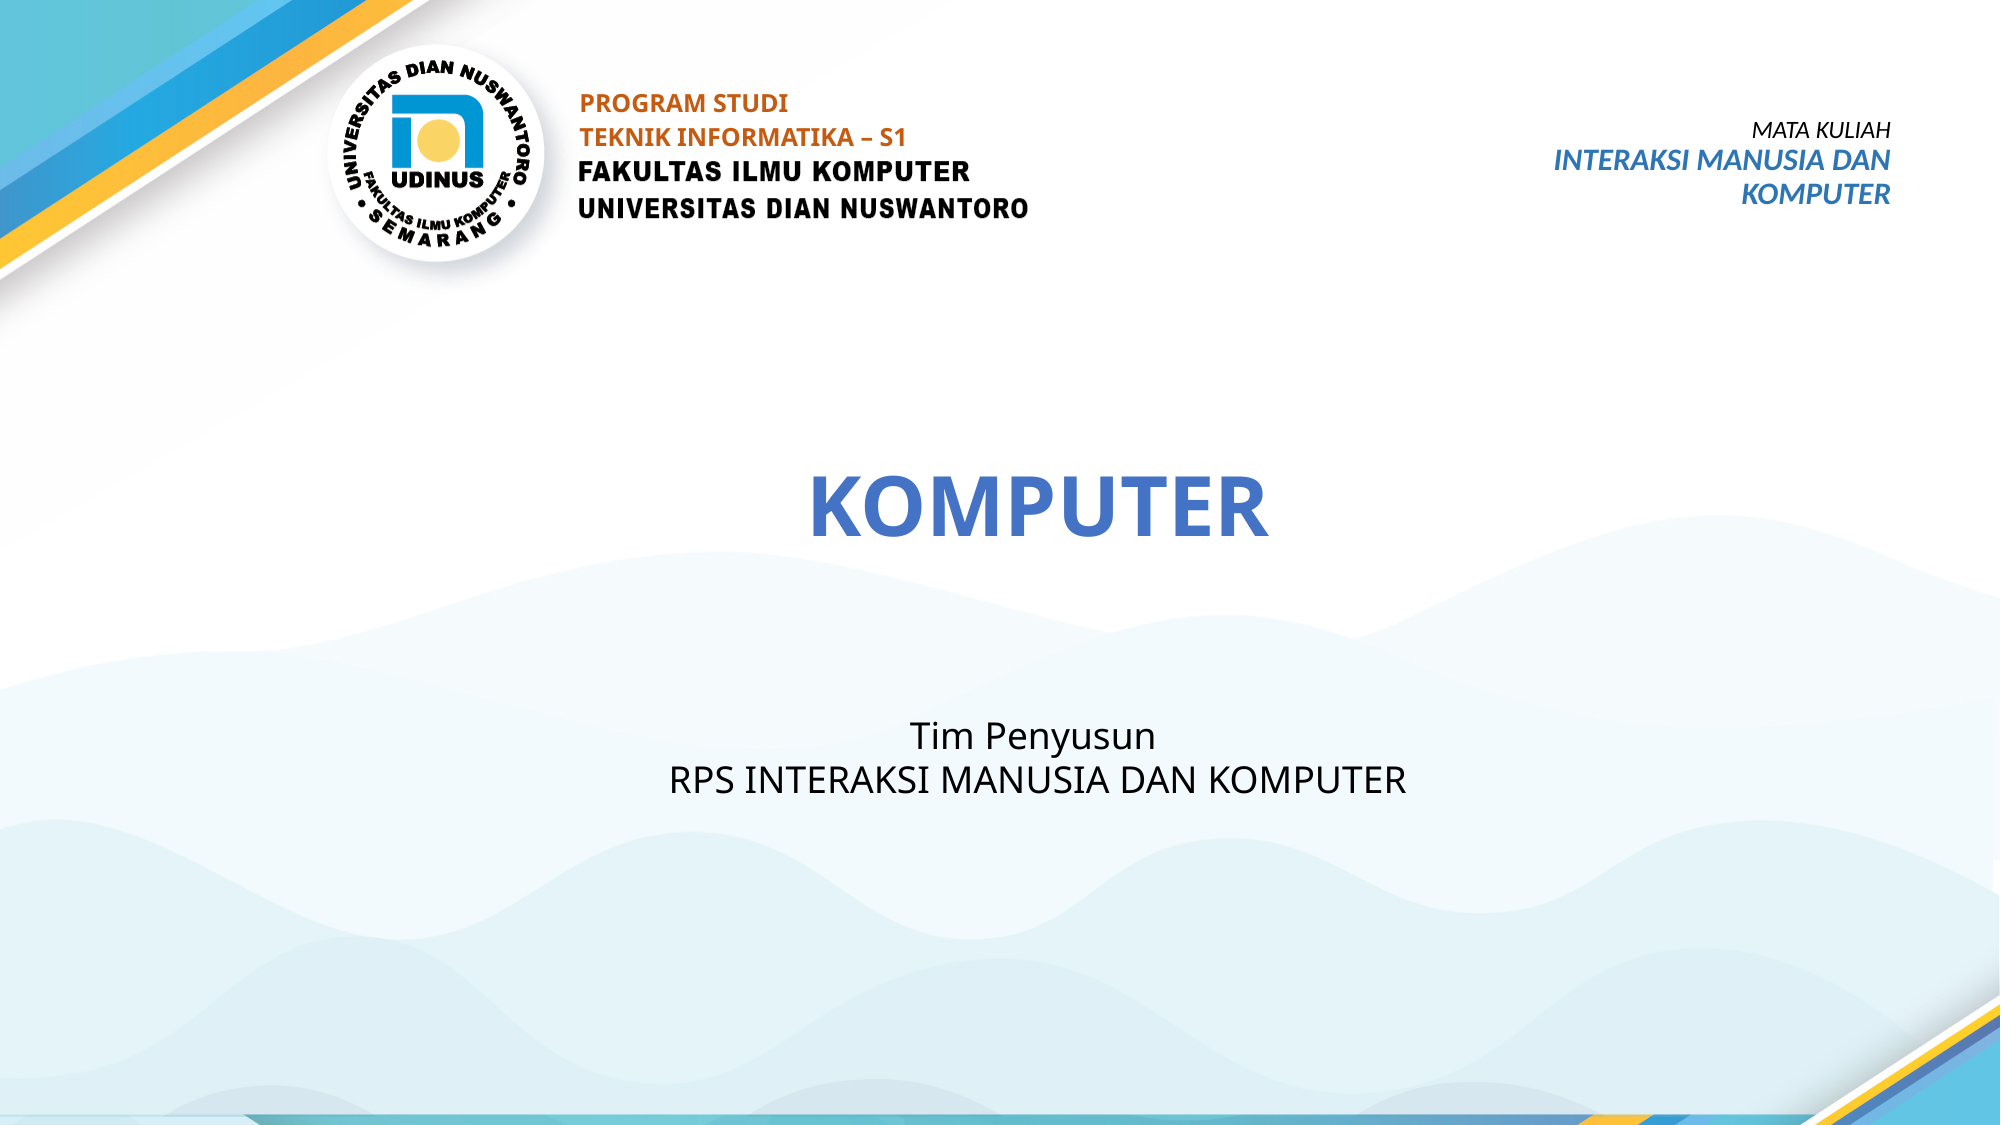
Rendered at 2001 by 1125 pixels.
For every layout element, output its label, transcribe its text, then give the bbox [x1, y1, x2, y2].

picture [0, 0, 2000, 1125]
text_box [365, 34, 953, 130]
text_box MATA KULIAH INTERAKSI MANUSIA DAN KOMPUTER [1529, 109, 1907, 221]
text_box PROGRAM STUDI TEKNIK INFORMATIKA – S1 [564, 70, 1199, 165]
subtitle Tim Penyusun RPS INTERAKSI MANUSIA DAN KOMPUTER [646, 704, 1431, 820]
title KOMPUTER [328, 421, 1749, 563]
